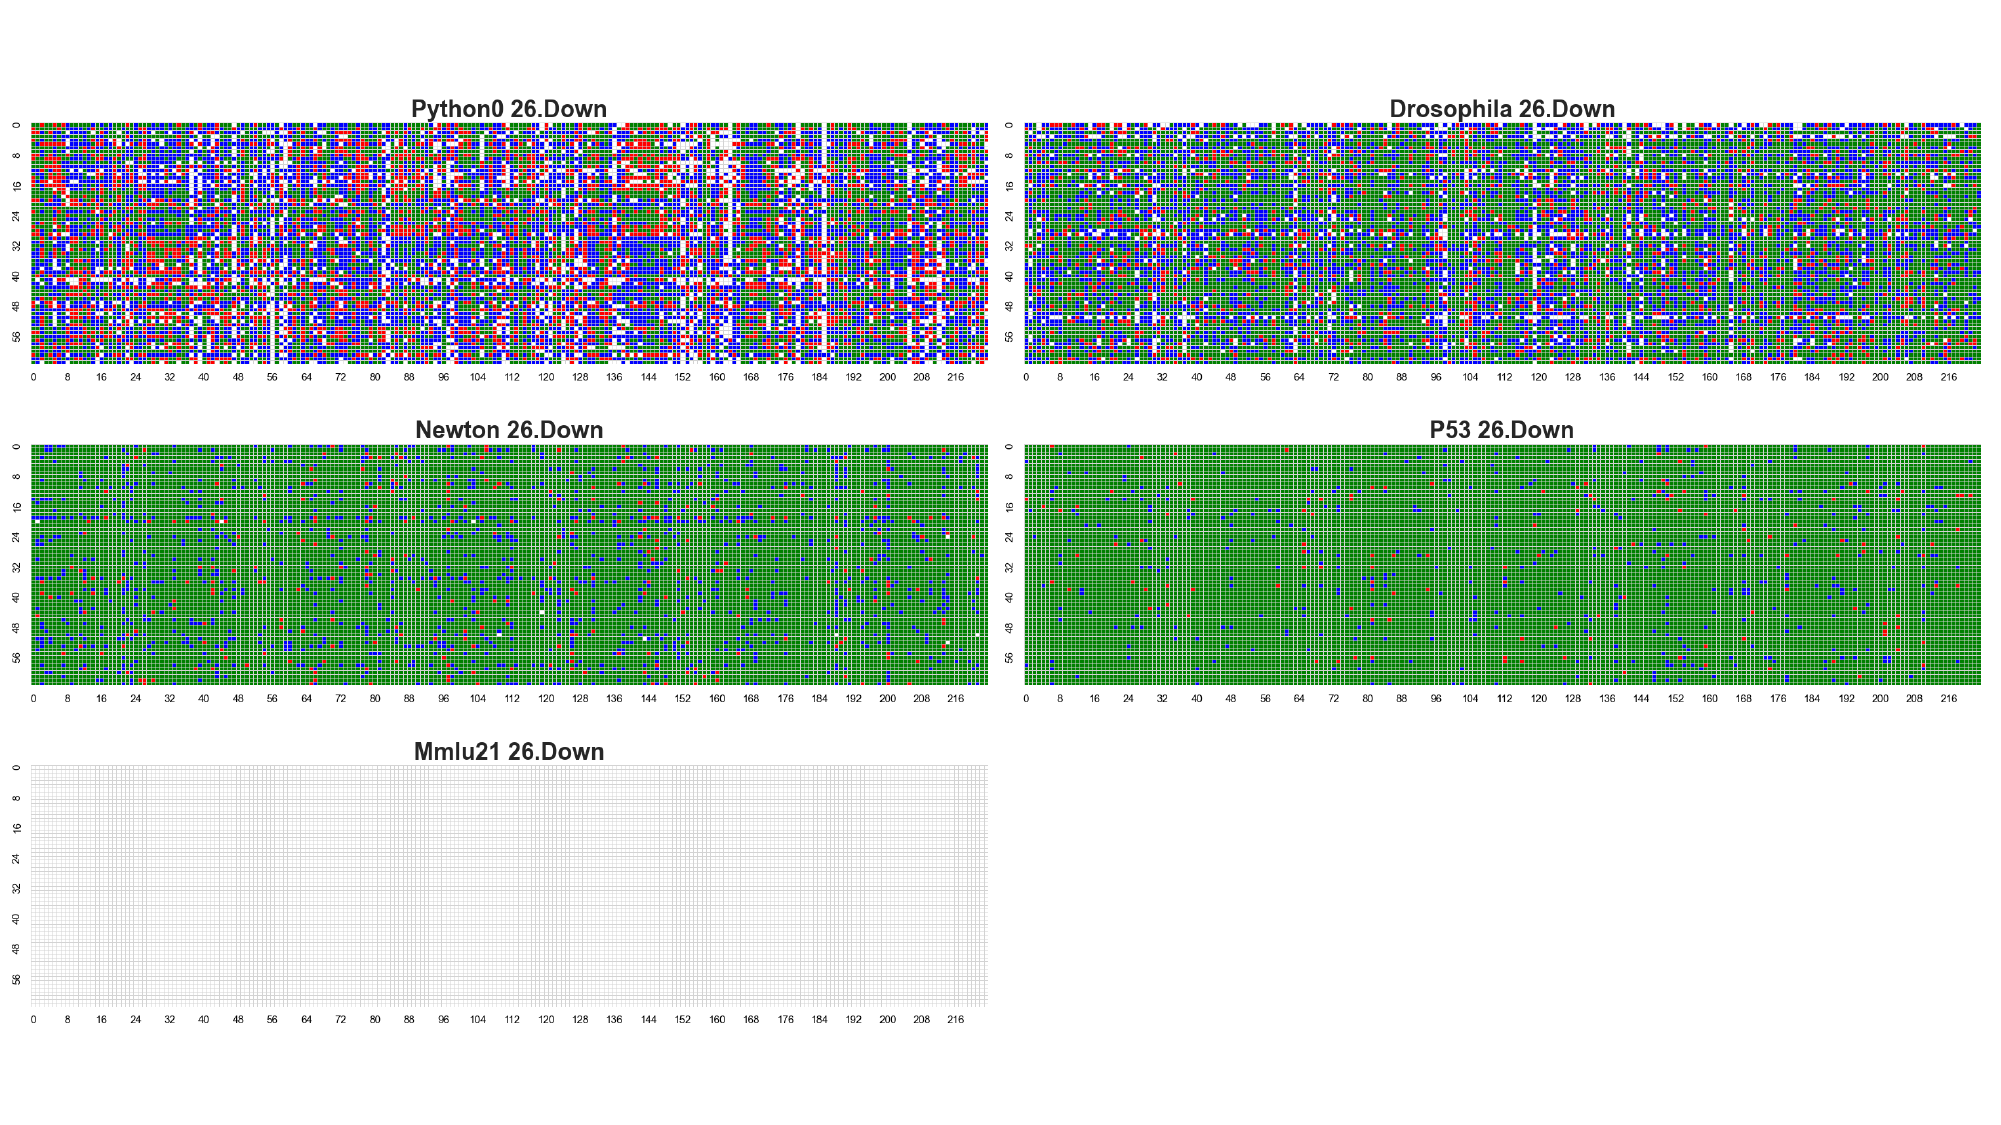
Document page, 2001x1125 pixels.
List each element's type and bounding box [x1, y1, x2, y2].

picture [0, 87, 2000, 1037]
